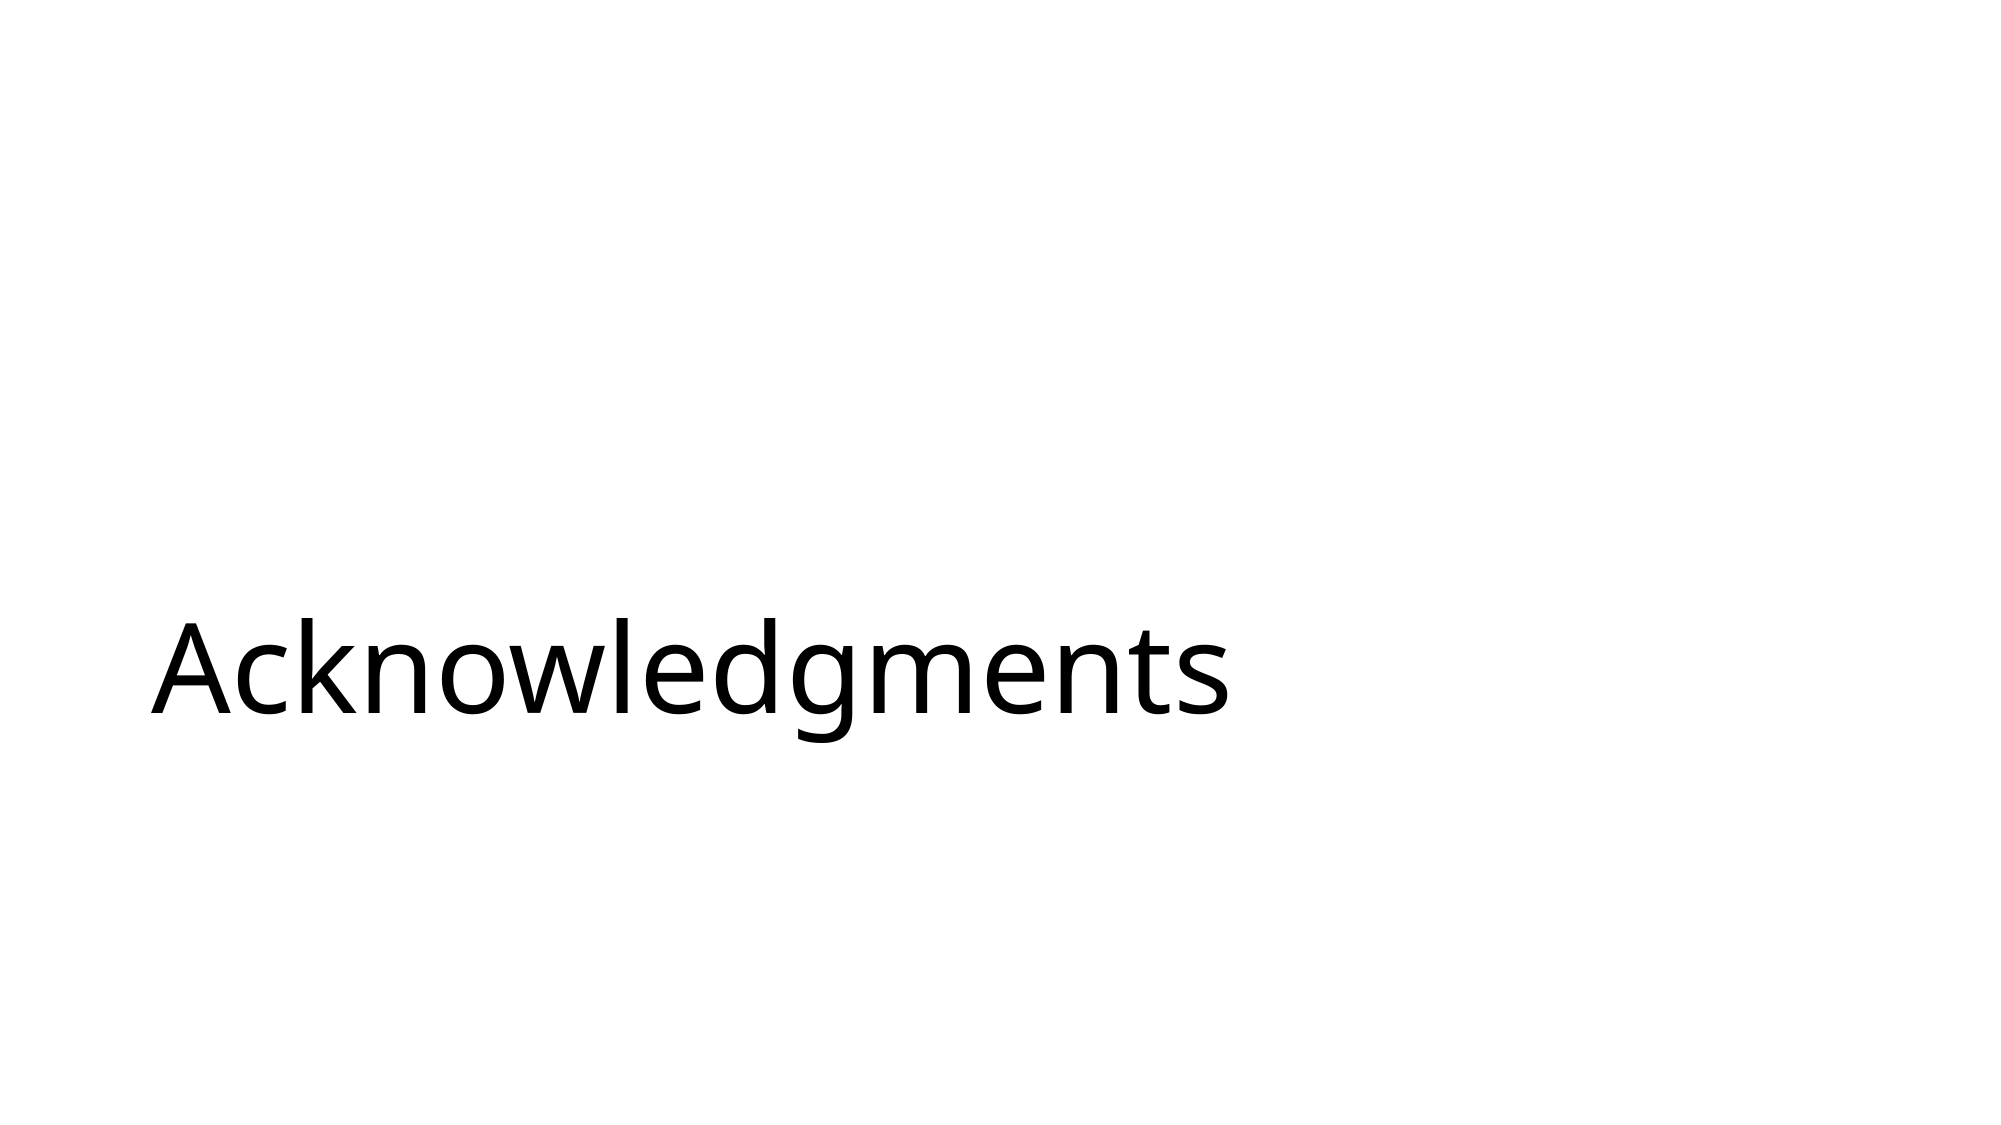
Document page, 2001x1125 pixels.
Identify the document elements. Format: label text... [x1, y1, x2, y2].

title Acknowledgments [136, 280, 1862, 749]
